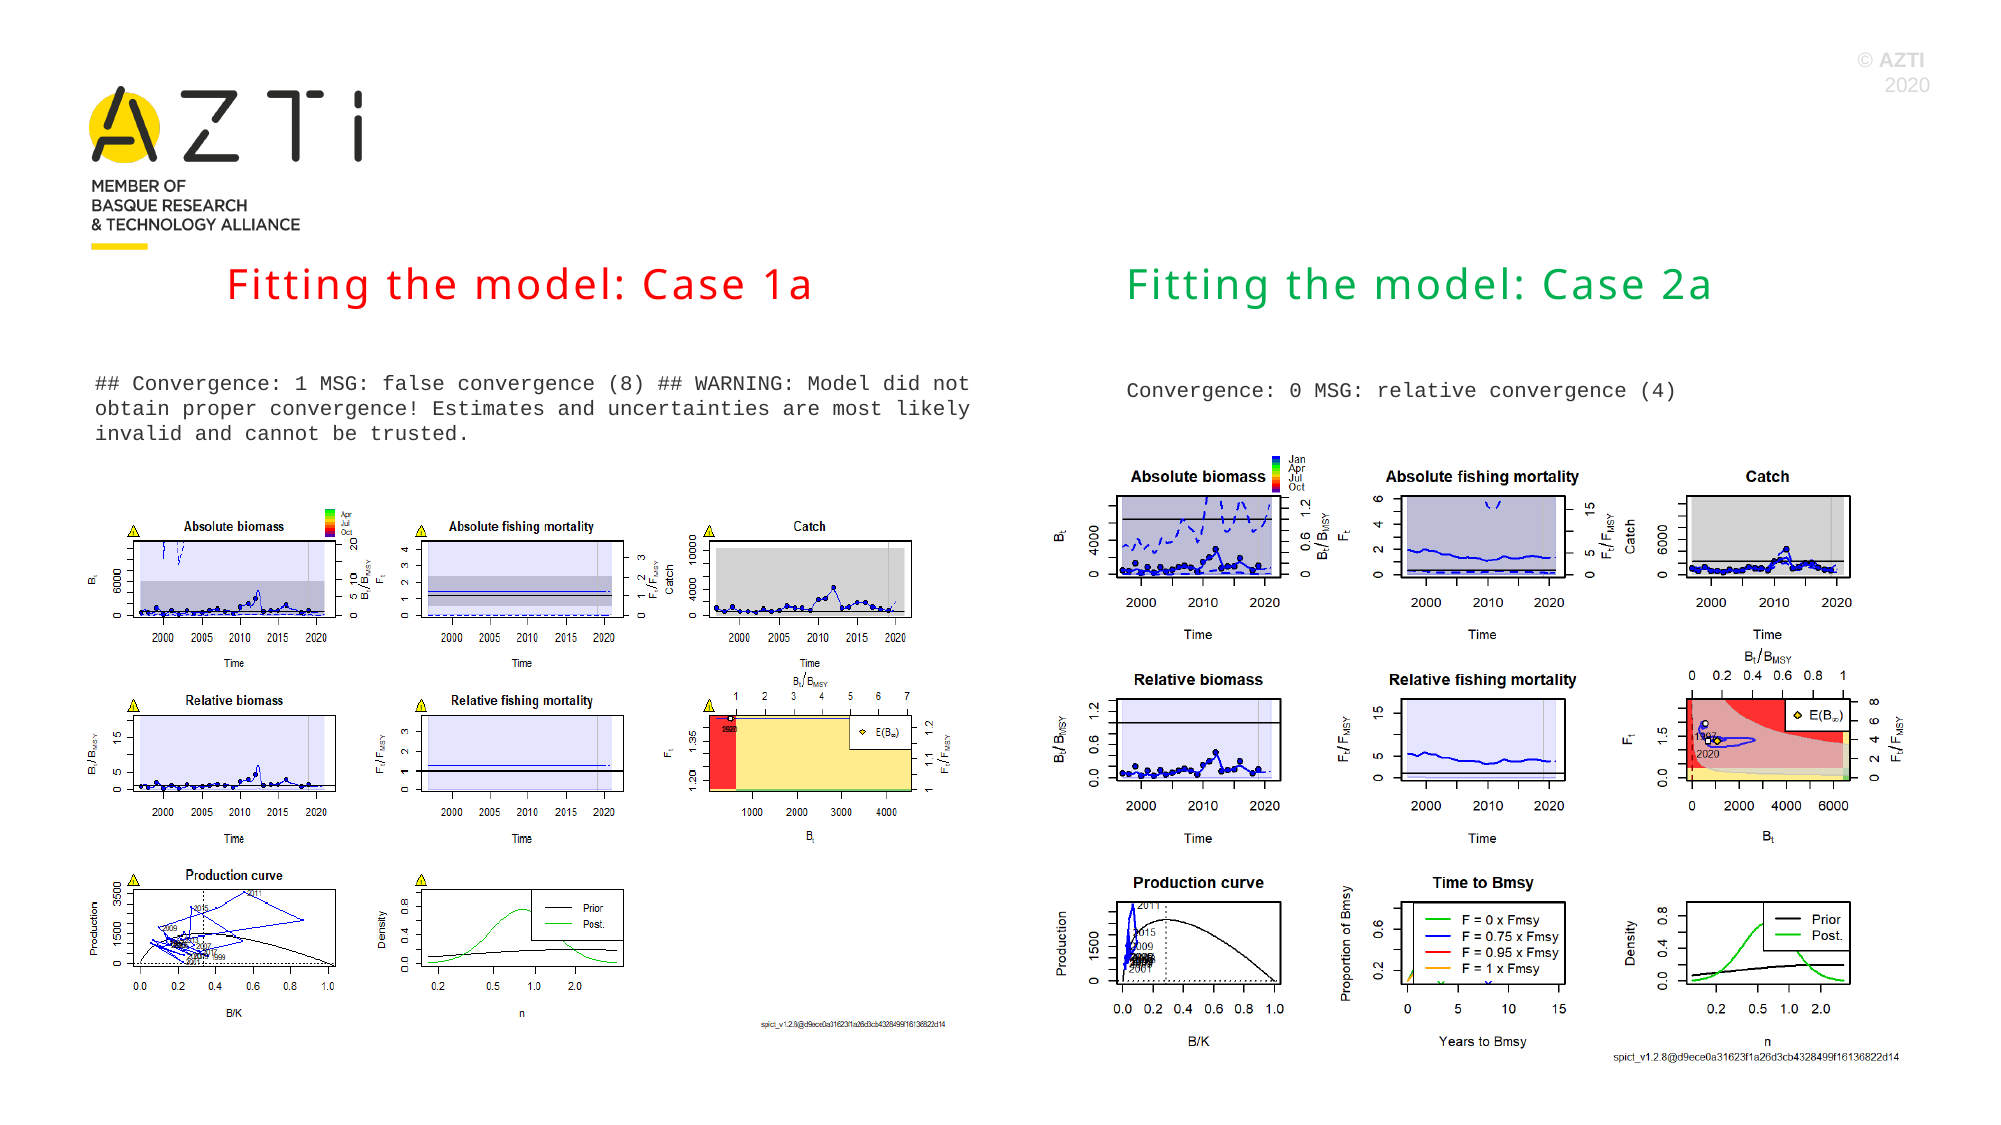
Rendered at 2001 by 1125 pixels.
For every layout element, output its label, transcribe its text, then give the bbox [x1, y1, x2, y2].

text_box Fitting the model: Case 1a [211, 250, 929, 315]
text_box ## Convergence: 1 MSG: false convergence (8) ## WARNING: Model did not obtain proper convergence! Estimates and uncertainties are most likely invalid and cannot be trusted. [94, 369, 1000, 456]
picture [89, 86, 362, 250]
picture [1049, 455, 1906, 1068]
text_box Fitting the model: Case 2a [1111, 250, 1794, 315]
picture [85, 509, 951, 1035]
text_box Convergence: 0 MSG: relative convergence (4) [1126, 377, 1706, 413]
